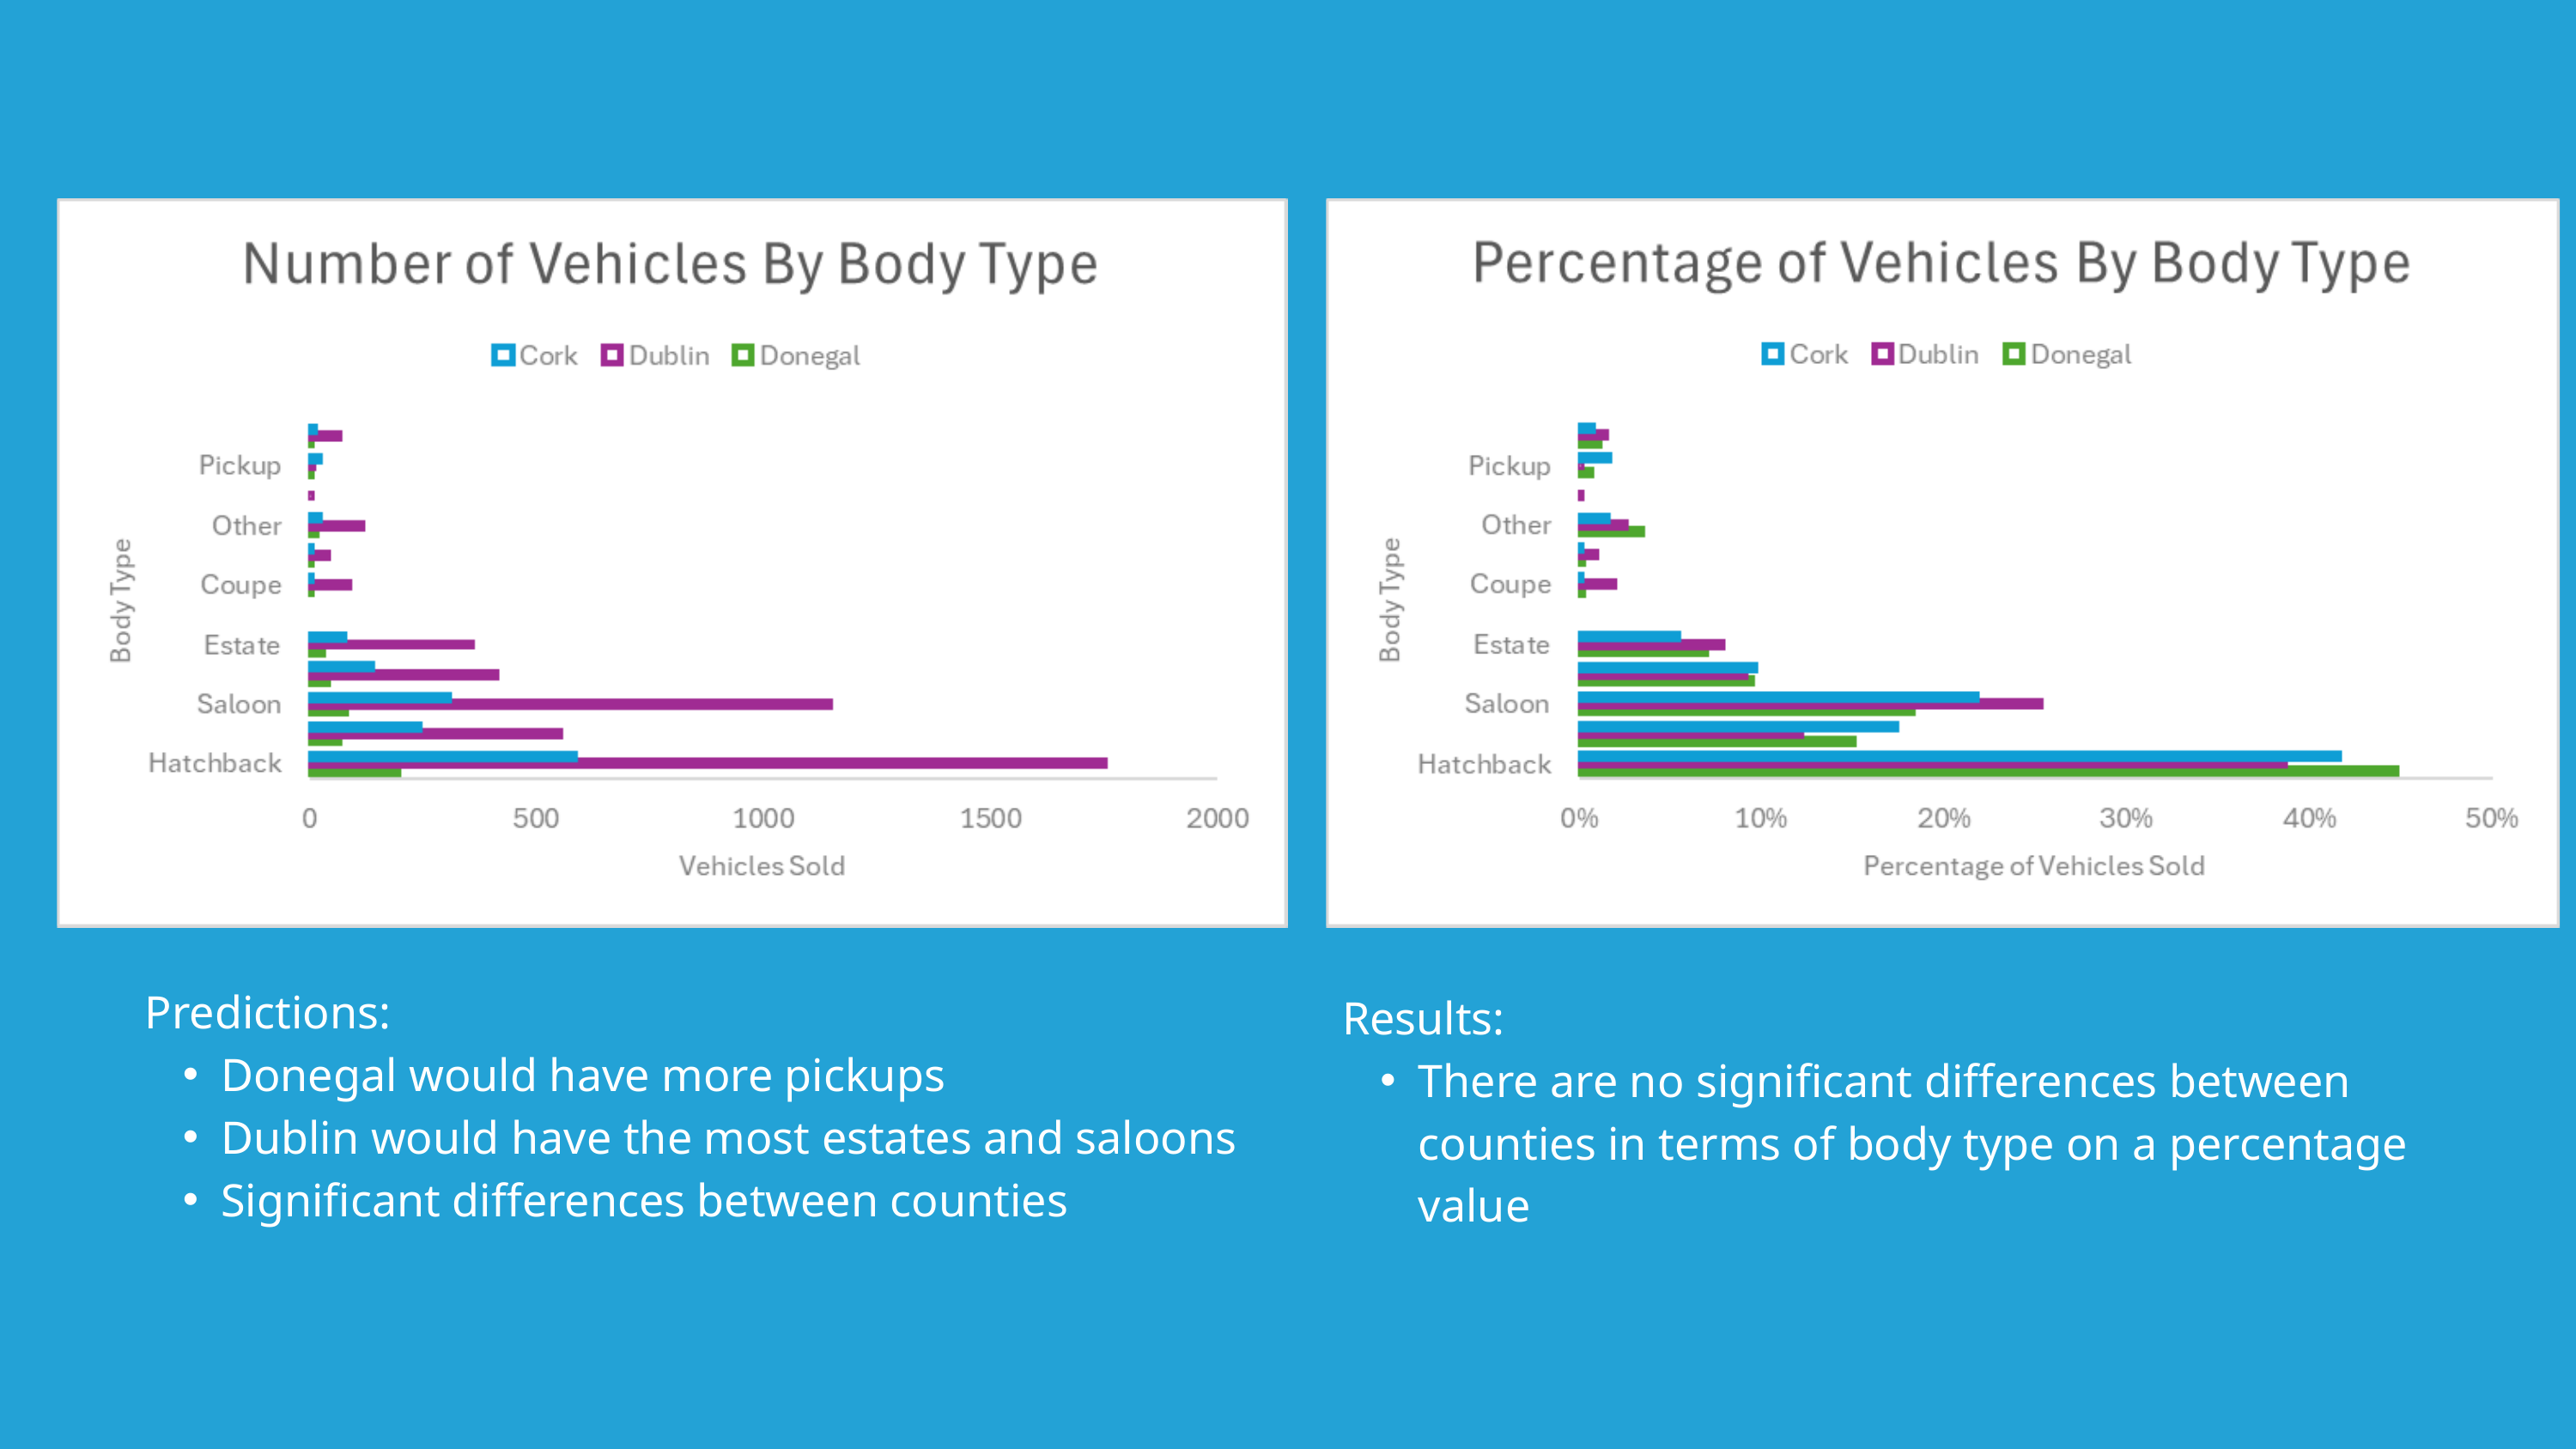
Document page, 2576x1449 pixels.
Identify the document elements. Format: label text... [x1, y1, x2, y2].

text_box [1326, 198, 2561, 928]
text_box Results: There are no significant differences between counties in terms of body type on a percentage value [1342, 980, 2488, 1232]
text_box Predictions: Donegal would have more pickups Dublin would have the most estates and saloons Significant differences between counties [144, 975, 1273, 1288]
text_box [57, 198, 1289, 928]
